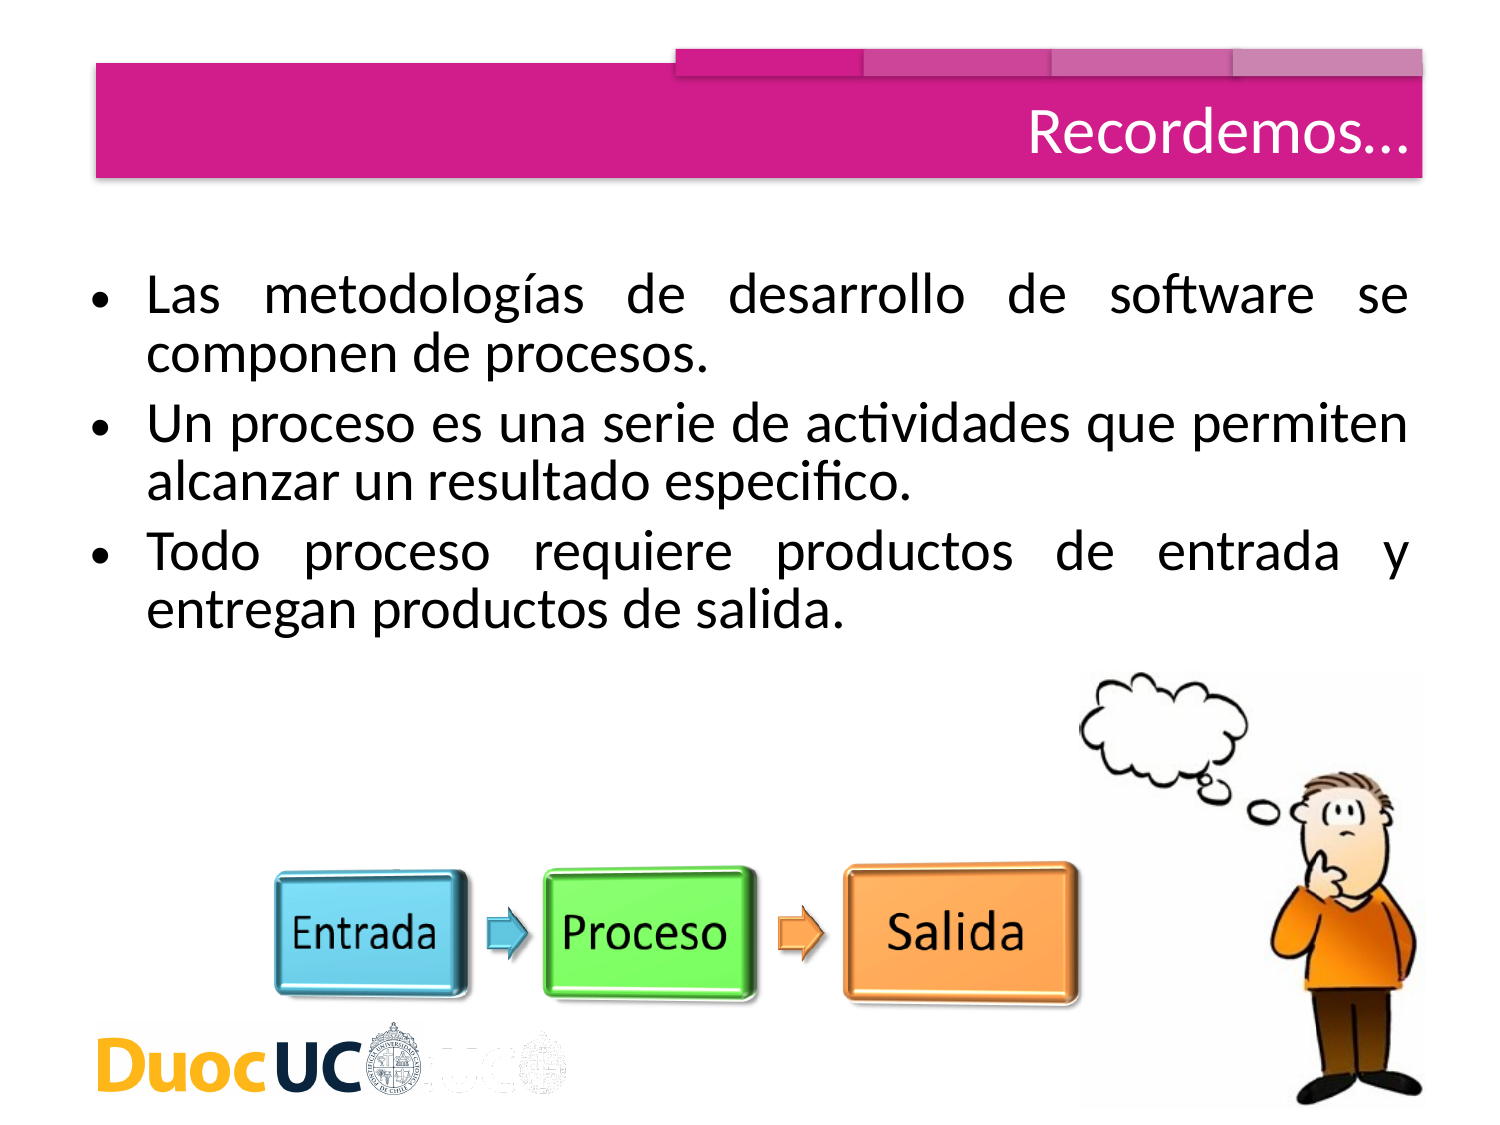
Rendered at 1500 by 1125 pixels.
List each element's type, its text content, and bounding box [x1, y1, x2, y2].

text_box Recordemos… [74, 79, 1425, 268]
picture [96, 670, 1426, 1109]
list Las metodologías de desarrollo de software se componen de procesos. Un proceso es una serie de actividades que permiten alcanzar un resultado especifico. Todo proceso requiere productos de entrada y entregan productos de salida. [75, 268, 1425, 1005]
